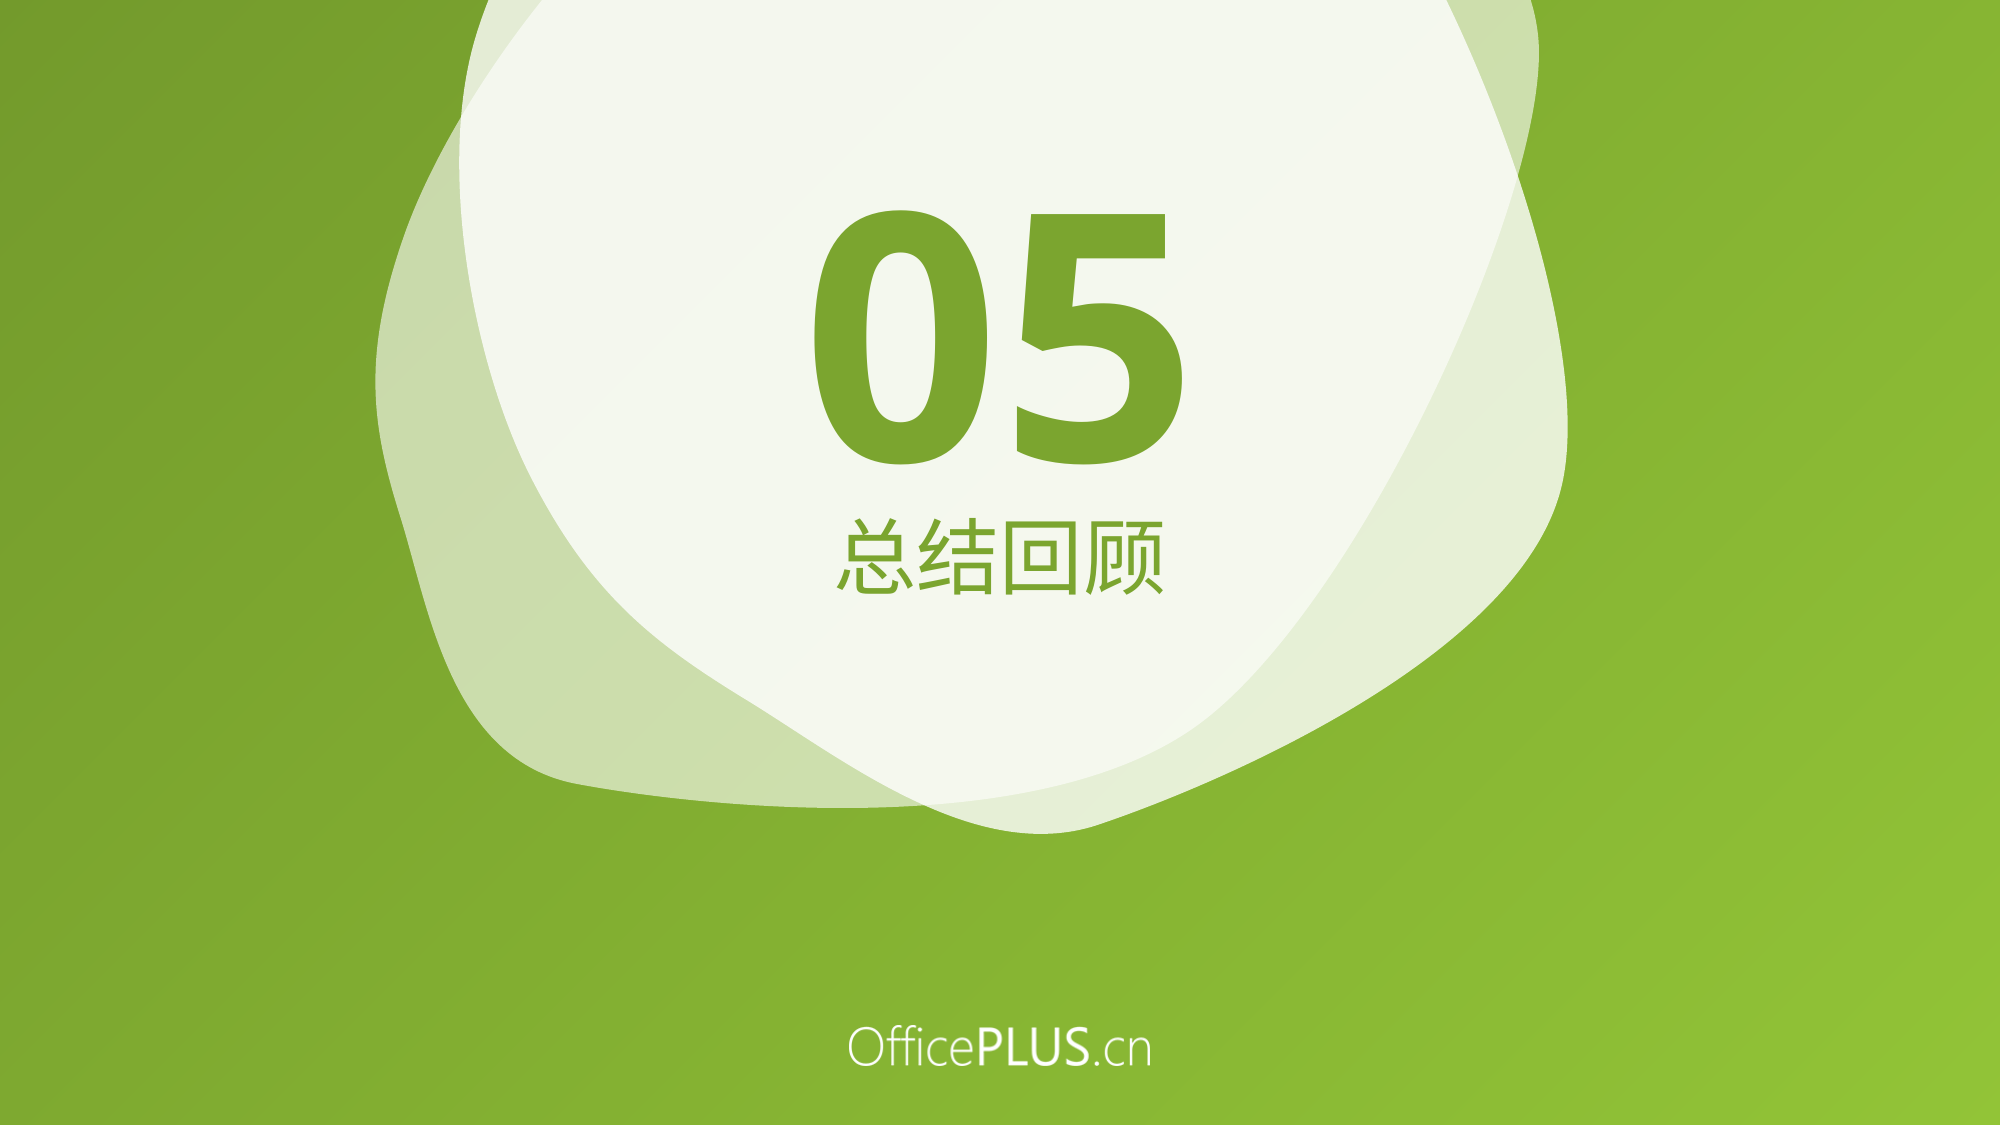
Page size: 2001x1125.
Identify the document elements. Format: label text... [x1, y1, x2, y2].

picture [849, 1025, 1150, 1066]
list 总结回顾 [610, 497, 1389, 633]
list 05 [761, 108, 1239, 497]
